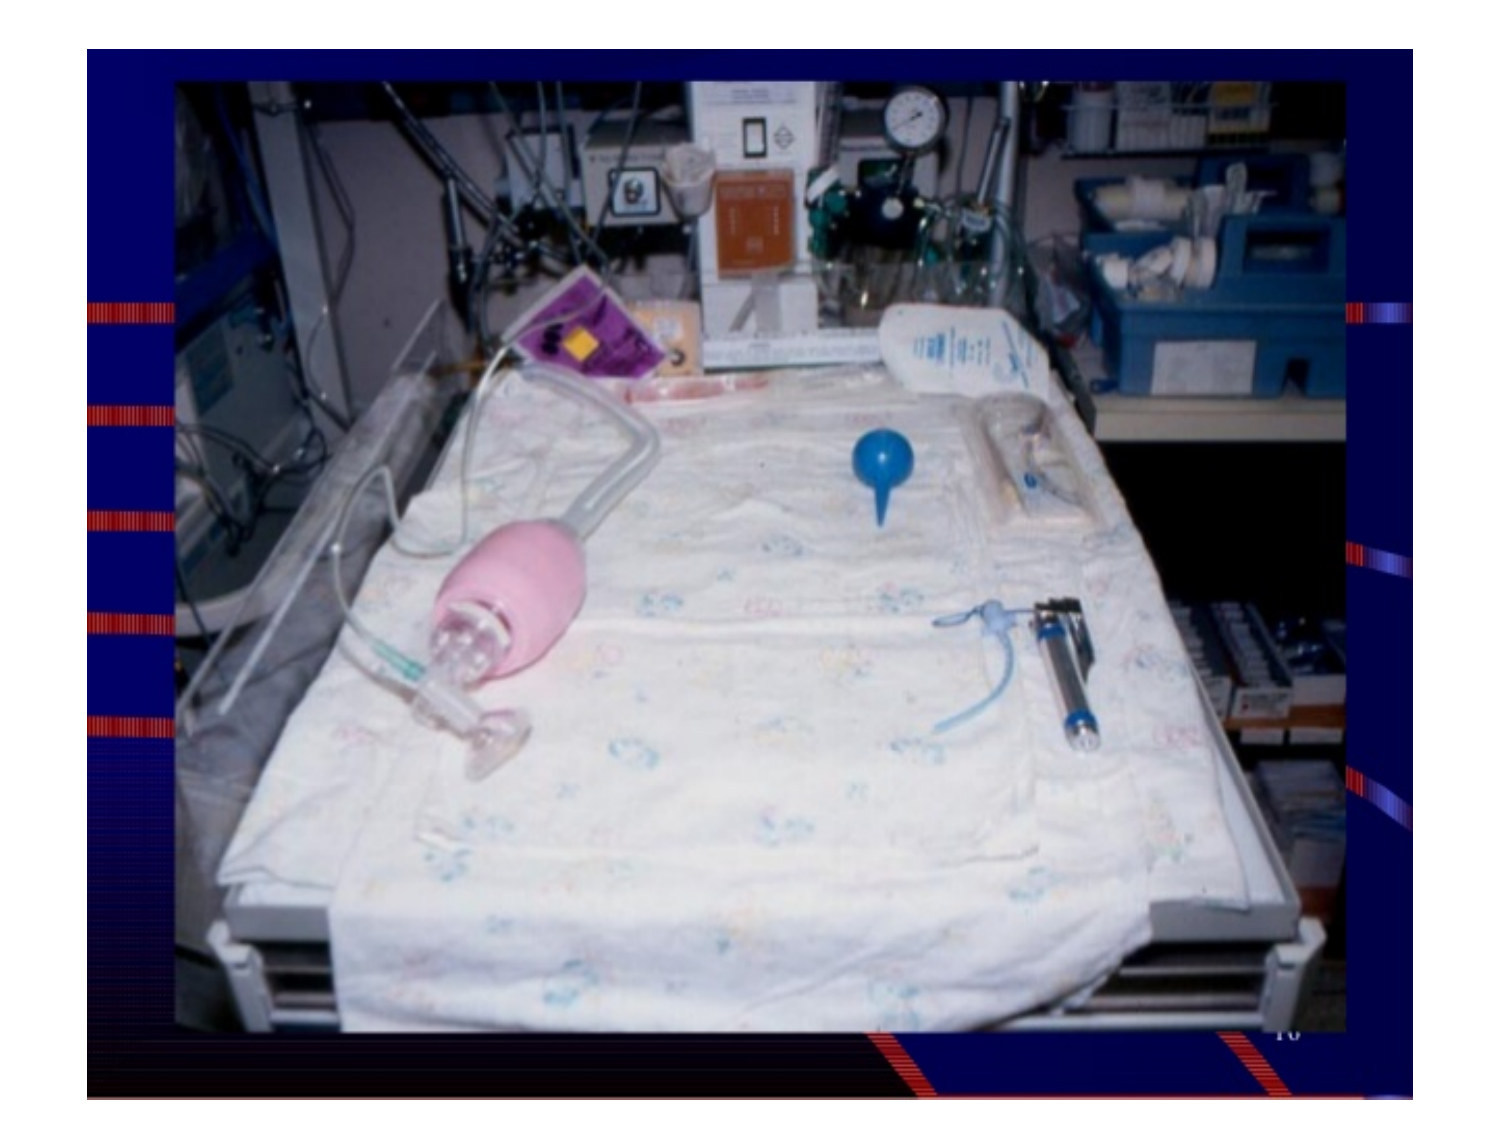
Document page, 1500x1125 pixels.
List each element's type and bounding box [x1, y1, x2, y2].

picture [87, 49, 1413, 1101]
